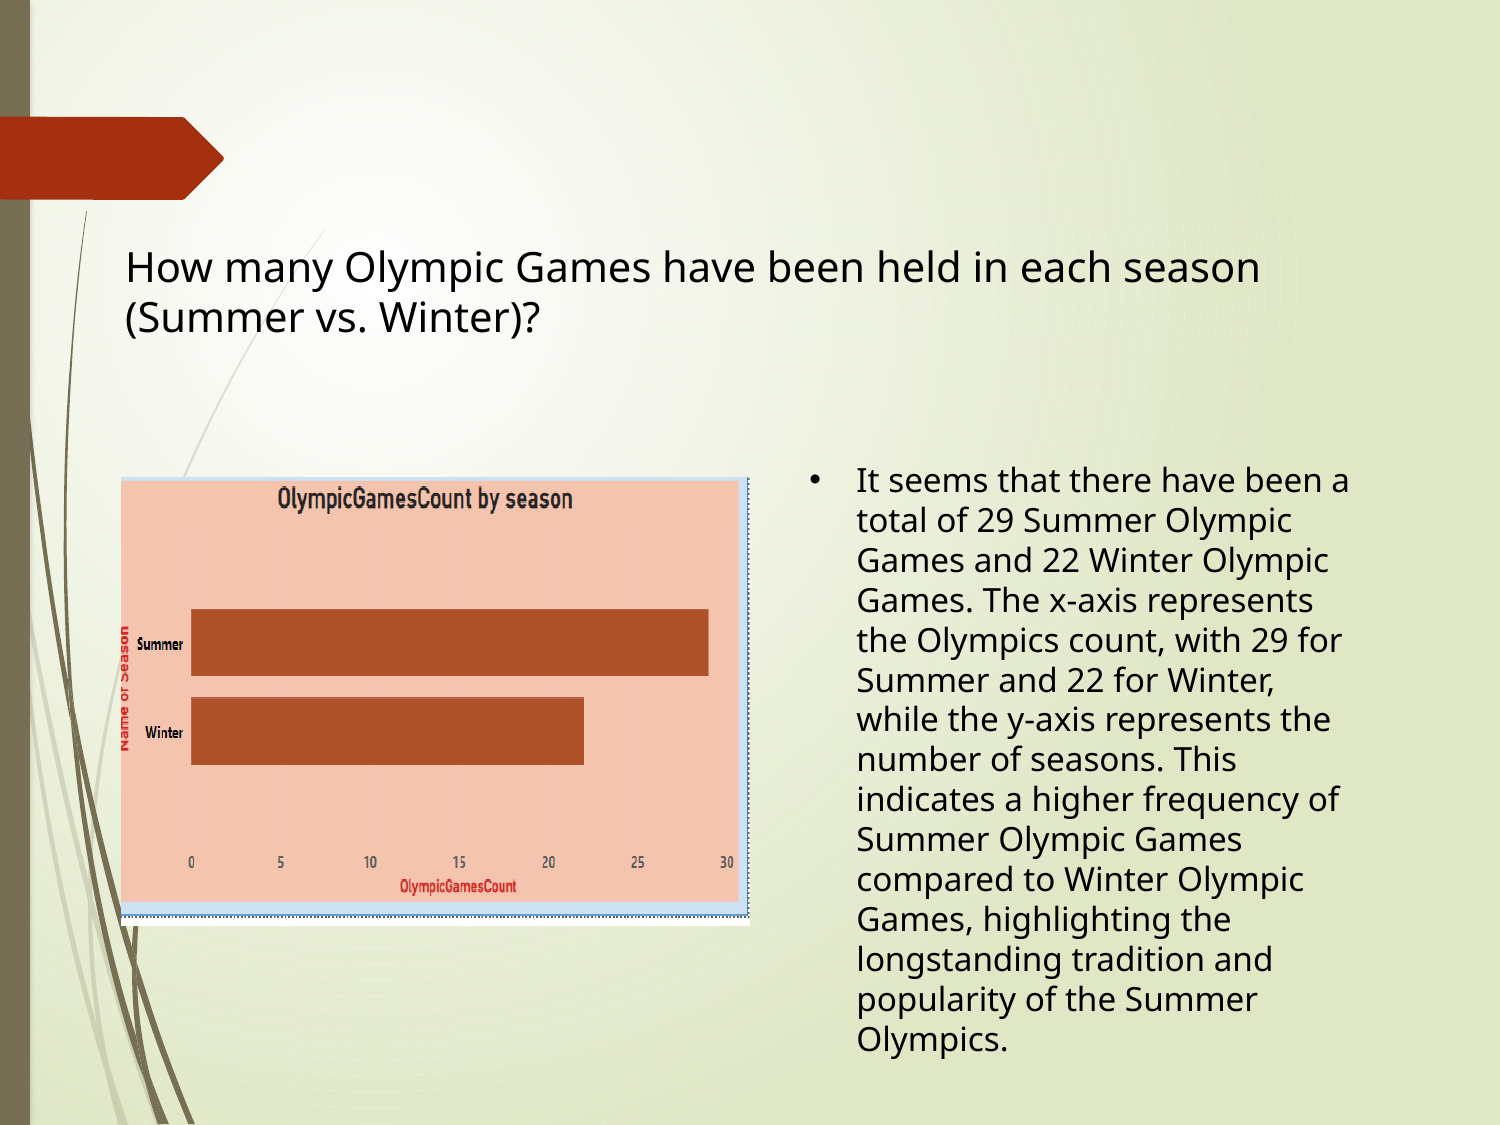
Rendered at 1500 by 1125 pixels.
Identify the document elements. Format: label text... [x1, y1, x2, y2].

text_box It seems that there have been a total of 29 Summer Olympic Games and 22 Winter Olympic Games. The x-axis represents the Olympics count, with 29 for Summer and 22 for Winter, while the y-axis represents the number of seasons. This indicates a higher frequency of Summer Olympic Games compared to Winter Olympic Games, highlighting the longstanding tradition and popularity of the Summer Olympics. [794, 451, 1379, 1066]
text_box How many Olympic Games have been held in each season (Summer vs. Winter)? [110, 233, 1390, 349]
picture [121, 477, 751, 927]
